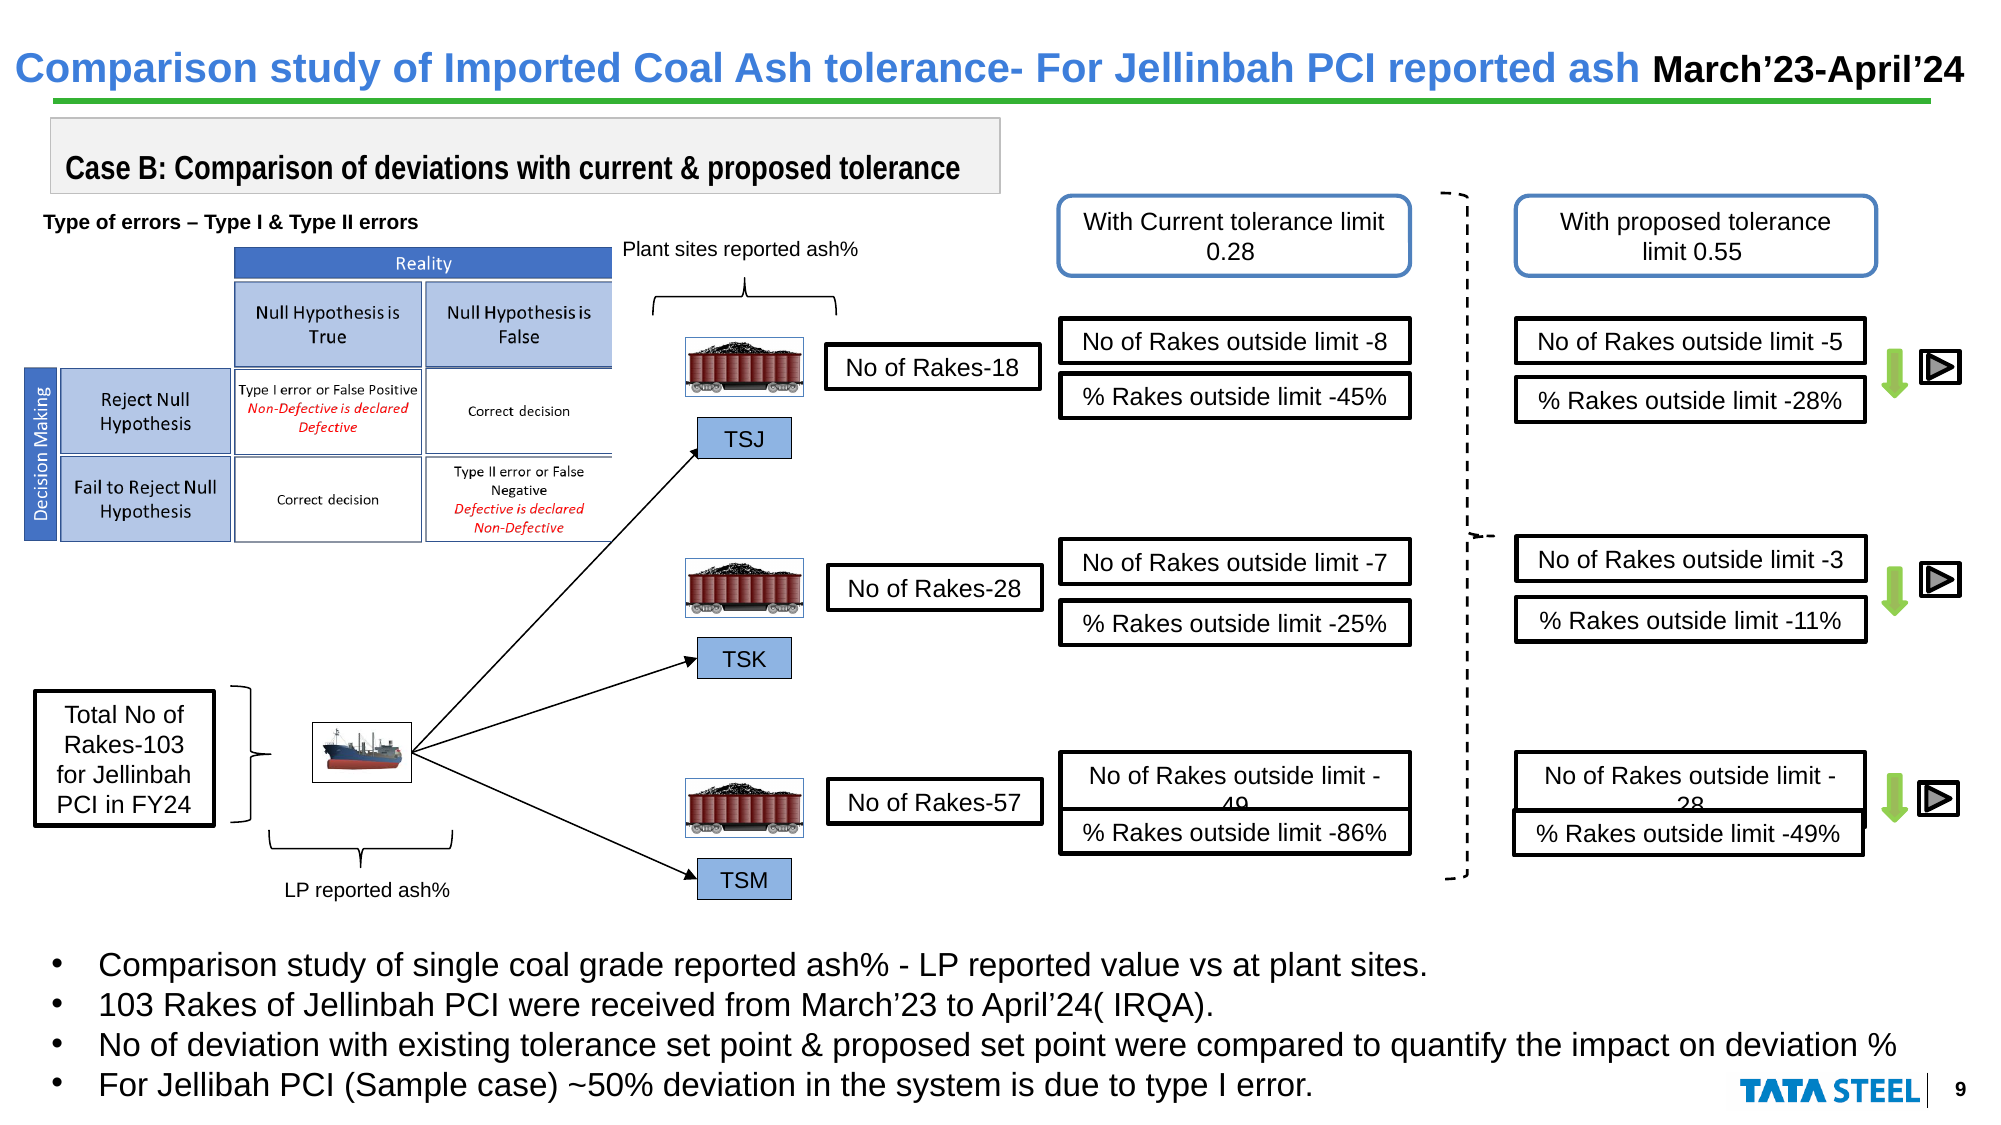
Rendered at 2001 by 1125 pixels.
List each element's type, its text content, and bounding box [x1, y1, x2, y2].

text_box % Rakes outside limit -86% [1058, 807, 1412, 856]
picture [312, 722, 411, 783]
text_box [411, 446, 703, 752]
text_box % Rakes outside limit -49% [1512, 808, 1865, 857]
text_box TSJ [697, 417, 792, 459]
text_box Type of errors – Type I & Type II errors [21, 201, 441, 234]
text_box No of Rakes-18 [824, 342, 1042, 391]
text_box [1881, 566, 1909, 617]
text_box % Rakes outside limit -11% [1514, 595, 1868, 644]
text_box No of Rakes outside limit -5 [1514, 316, 1867, 365]
text_box [1881, 773, 1909, 823]
text_box No of Rakes outside limit -7 [1058, 537, 1412, 586]
text_box [230, 685, 272, 824]
text_box Case B: Comparison of deviations with current & proposed tolerance [48, 116, 1002, 196]
picture [685, 337, 804, 397]
text_box Total No of Rakes-103 for Jellinbah PCI in FY24 [33, 689, 216, 828]
text_box % Rakes outside limit -25% [1058, 598, 1412, 647]
text_box No of Rakes-28 [826, 563, 1044, 612]
text_box LP reported ash% [269, 868, 492, 909]
text_box No of Rakes outside limit -28 [1514, 750, 1867, 829]
text_box [652, 277, 838, 316]
text_box [268, 829, 406, 868]
text_box Plant sites reported ash% [607, 228, 892, 269]
picture [20, 240, 613, 547]
text_box % Rakes outside limit -28% [1514, 375, 1867, 424]
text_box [411, 654, 698, 752]
text_box [1919, 561, 1962, 598]
text_box TSK [708, 637, 792, 679]
text_box % Rakes outside limit -45% [1058, 371, 1412, 420]
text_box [411, 752, 698, 880]
text_box Comparison study of Imported Coal Ash tolerance- For Jellinbah PCI reported ash March’23-April’24 [0, 33, 1987, 144]
text_box No of Rakes outside limit -8 [1058, 316, 1412, 365]
picture [698, 778, 804, 839]
text_box Comparison study of single coal grade reported ash% - LP reported value vs at plant sites. 103 Rakes of Jellinbah PCI were received from March’23 to April’24( IRQA). No of deviation with existing tolerance set point & proposed set point were compared to quantify the impact on deviation % For Jellibah PCI (Sample case) ~50% deviation in the system is due to type I error. [36, 933, 1960, 1110]
text_box No of Rakes outside limit -49 [1058, 750, 1412, 807]
text_box [1919, 349, 1962, 385]
text_box No of Rakes-57 [826, 777, 1044, 826]
picture [685, 557, 804, 618]
text_box No of Rakes outside limit -3 [1514, 534, 1868, 583]
text_box [1881, 348, 1909, 399]
text_box [1440, 192, 1495, 880]
text_box TSM [697, 858, 792, 900]
text_box [1917, 780, 1960, 817]
